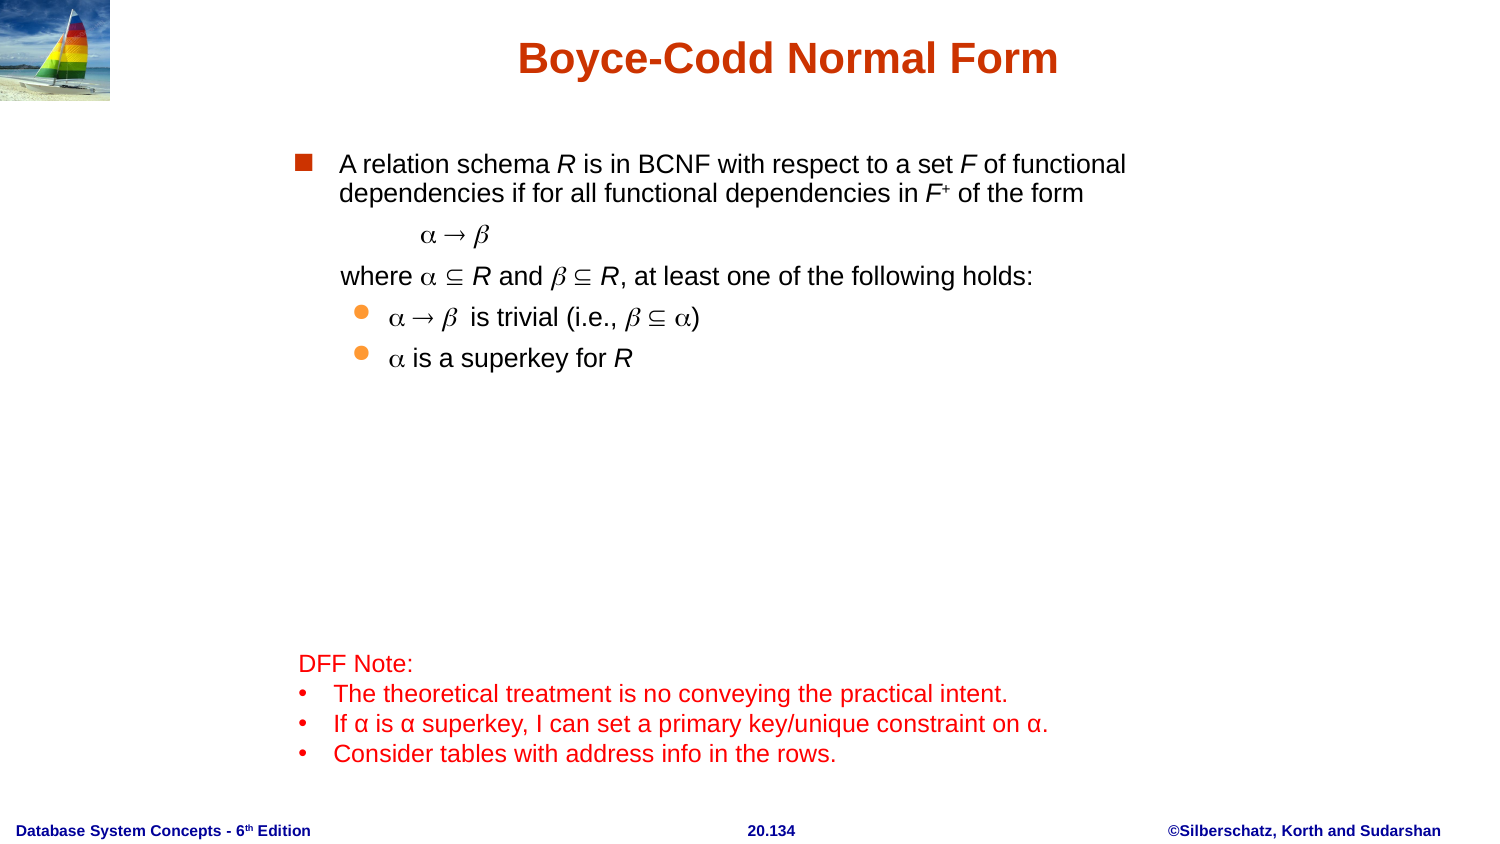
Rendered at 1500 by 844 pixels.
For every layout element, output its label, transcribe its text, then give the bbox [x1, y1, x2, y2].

text_box DFF Note: The theoretical treatment is no conveying the practical intent. If α is α superkey, I can set a primary key/unique constraint on α. Consider tables with address info in the rows. [283, 640, 1182, 775]
picture [0, 0, 110, 101]
title Boyce-Codd Normal Form [125, 14, 1452, 90]
list A relation schema R is in BCNF with respect to a set F of functional dependencies if for all functional dependencies in F+ of the form    where   R and   R, at least one of the following holds:    is trivial (i.e.,   )  is a superkey for R [282, 143, 1210, 472]
